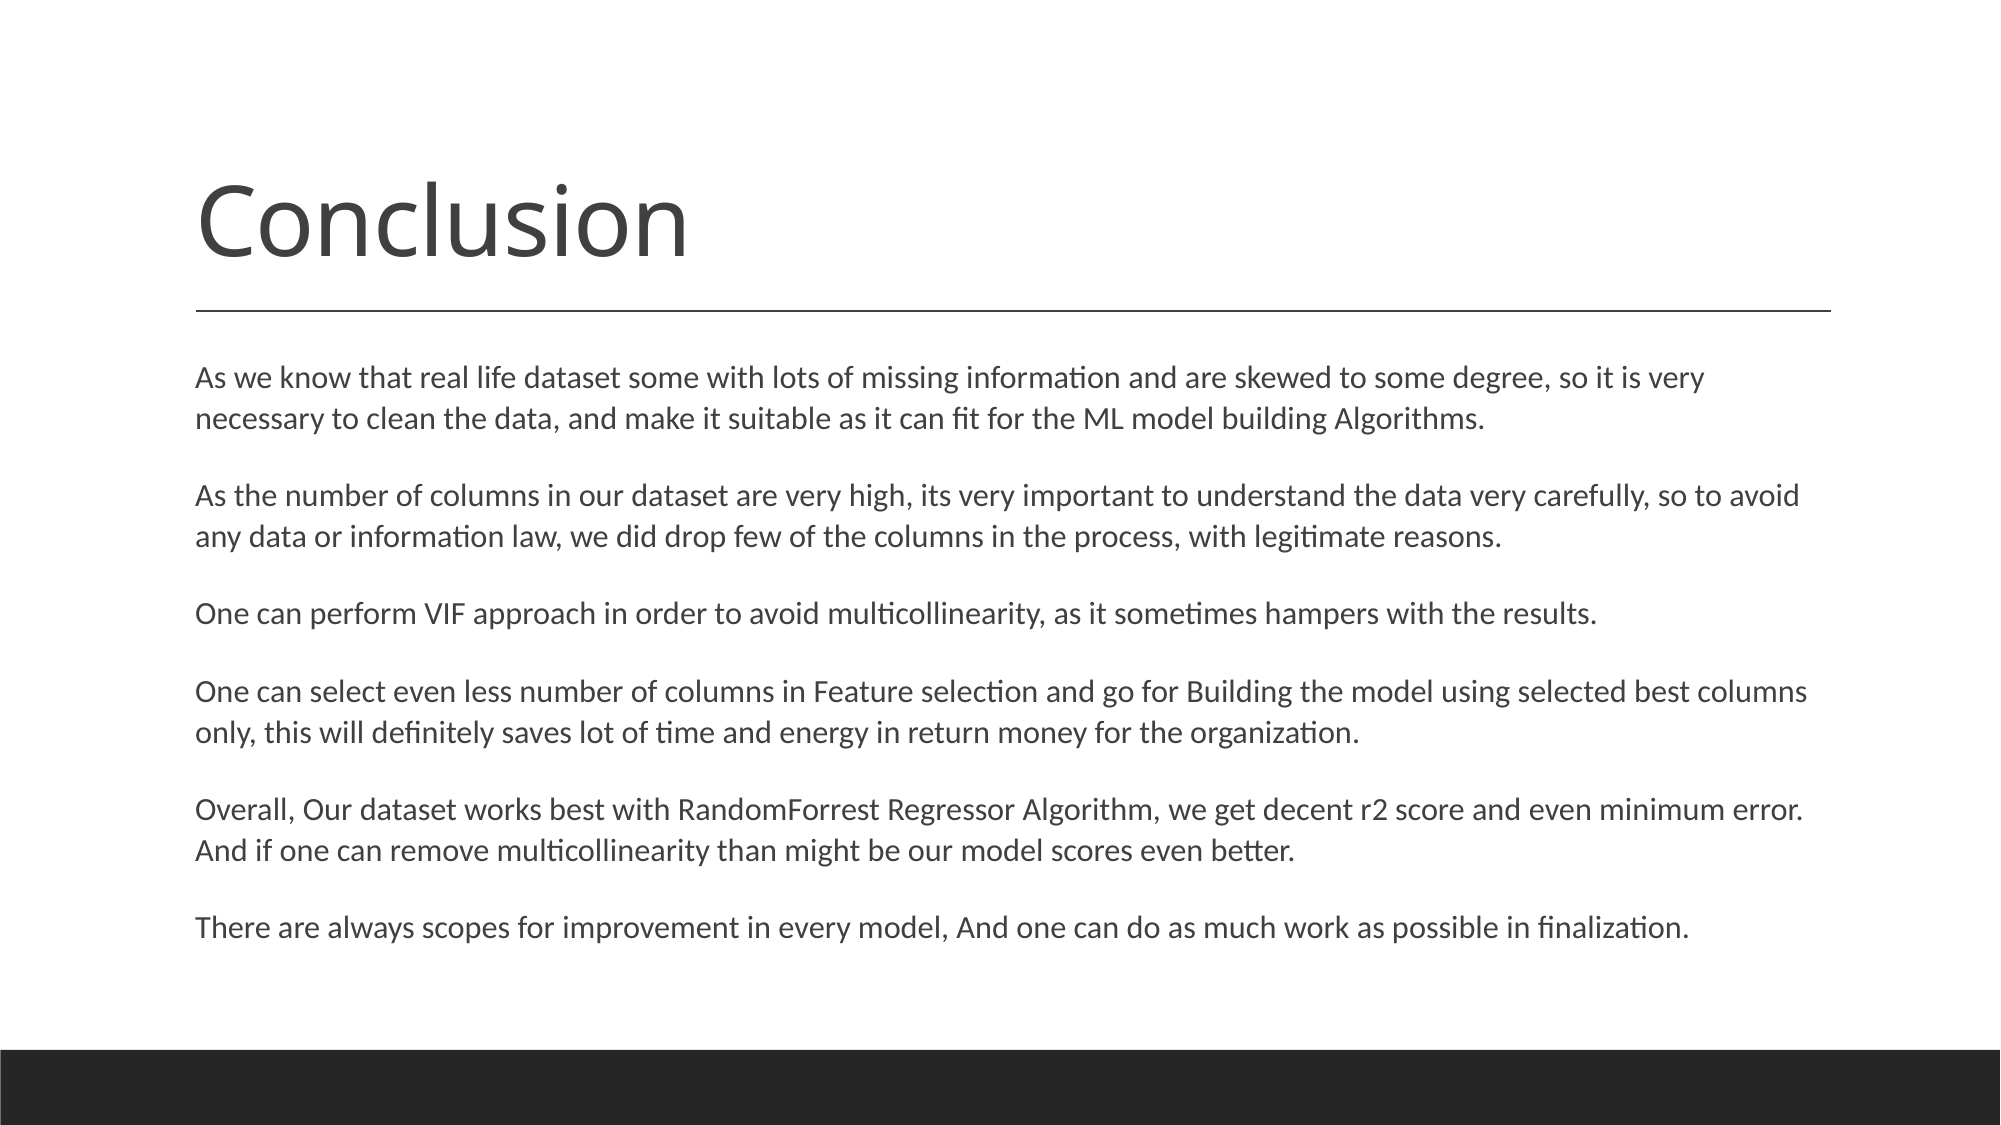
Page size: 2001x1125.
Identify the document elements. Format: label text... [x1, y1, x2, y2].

title Conclusion [180, 47, 1830, 285]
list As we know that real life dataset some with lots of missing information and are skewed to some degree, so it is very necessary to clean the data, and make it suitable as it can fit for the ML model building Algorithms. As the number of columns in our dataset are very high, its very important to understand the data very carefully, so to avoid any data or information law, we did drop few of the columns in the process, with legitimate reasons. One can perform VIF approach in order to avoid multicollinearity, as it sometimes hampers with the results. One can select even less number of columns in Feature selection and go for Building the model using selected best columns only, this will definitely saves lot of time and energy in return money for the organization. Overall, Our dataset works best with RandomForrest Regressor Algorithm, we get decent r2 score and even minimum error. And if one can remove multicollinearity than might be our model scores even better. There are always scopes for improvement in every model, And one can do as much work as possible in finalization. [180, 345, 1830, 963]
